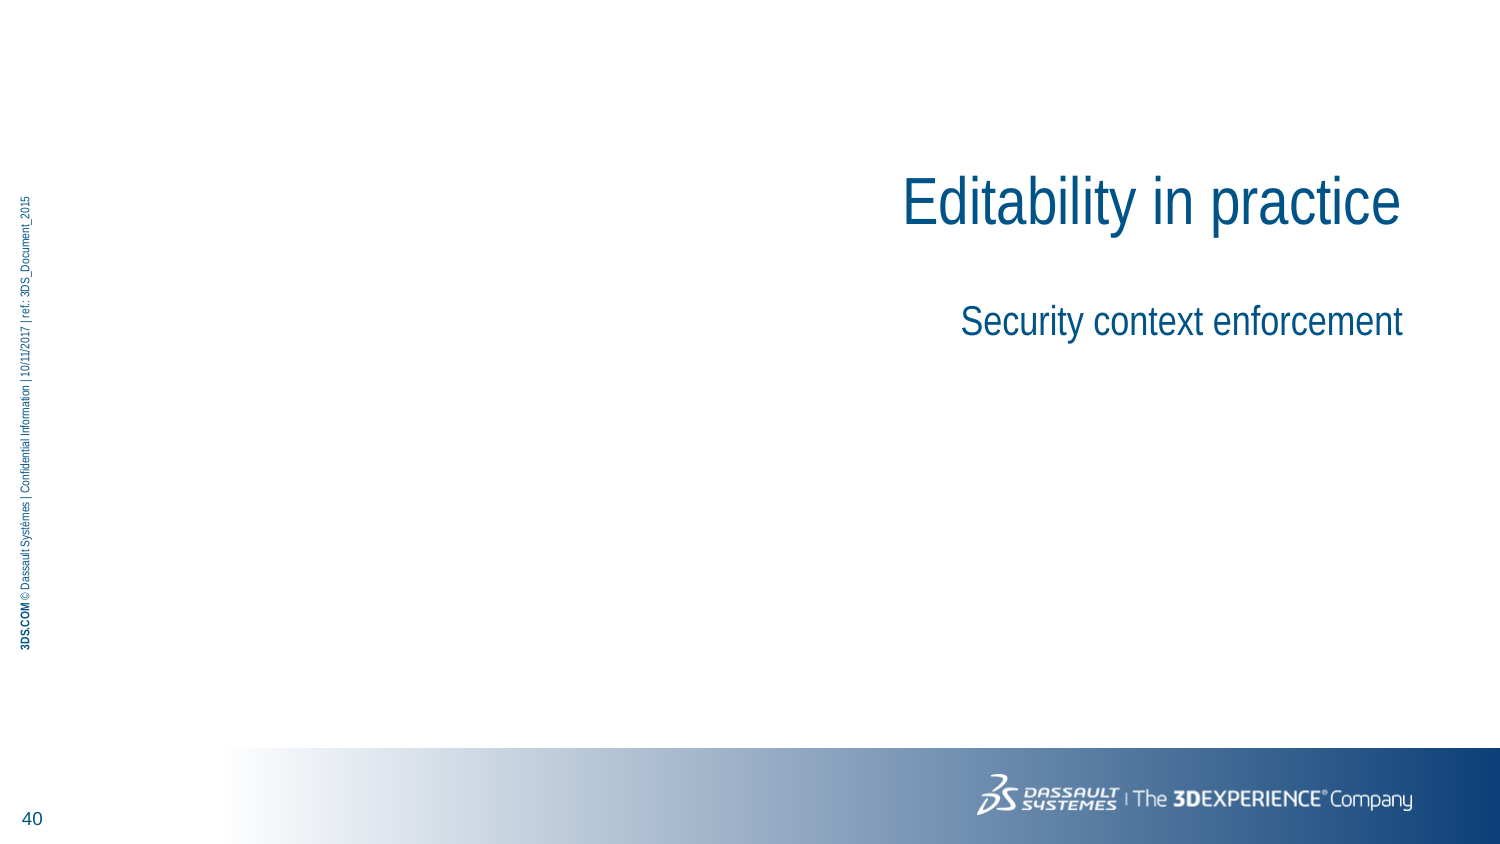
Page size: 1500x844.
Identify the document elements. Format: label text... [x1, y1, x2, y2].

picture [977, 774, 1412, 815]
text_box Security context enforcement [224, 280, 1418, 357]
text_box Editability in practice [224, 144, 1418, 251]
